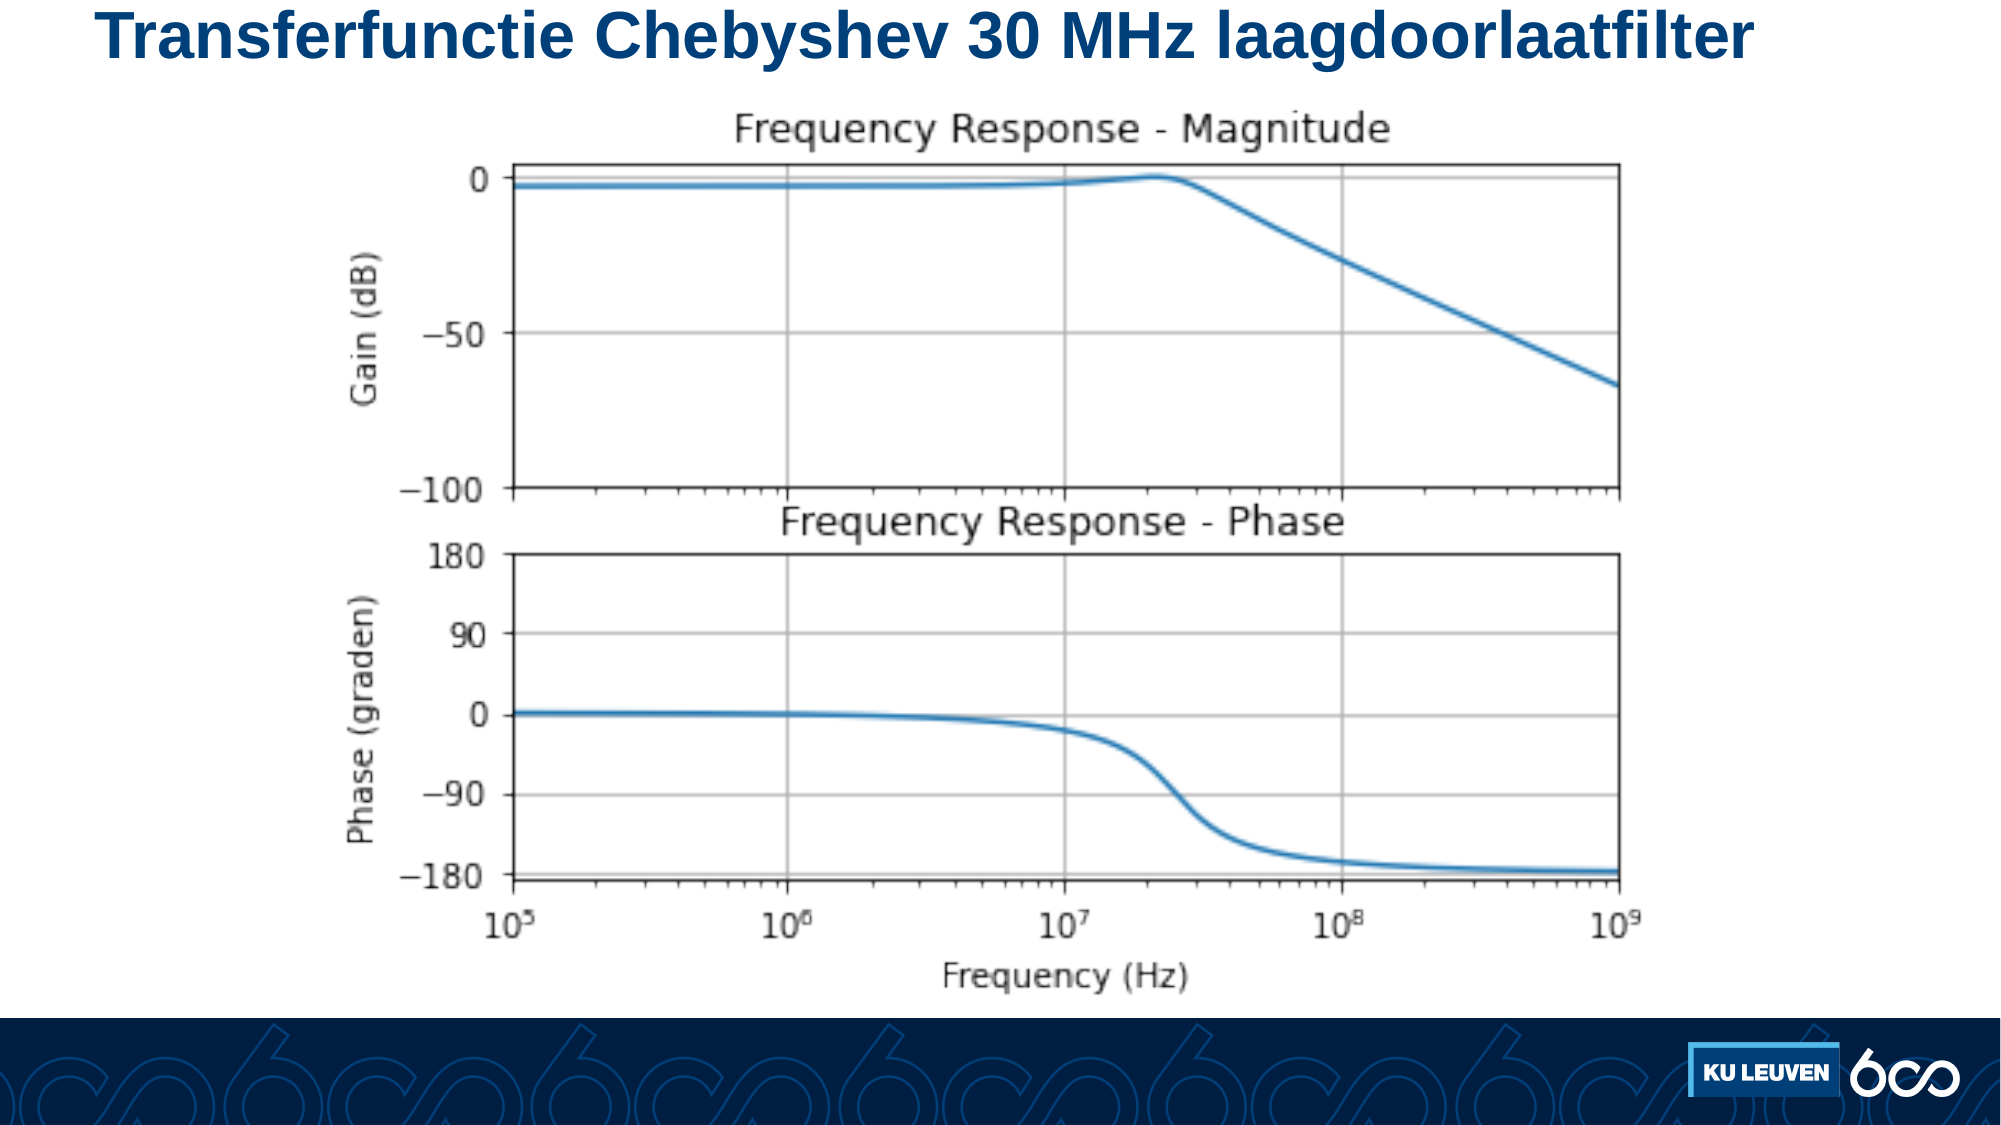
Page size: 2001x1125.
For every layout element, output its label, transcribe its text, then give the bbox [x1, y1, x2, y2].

title Transferfunctie Chebyshev 30 MHz laagdoorlaatfilter [94, 0, 1906, 108]
picture [0, 88, 2001, 1125]
